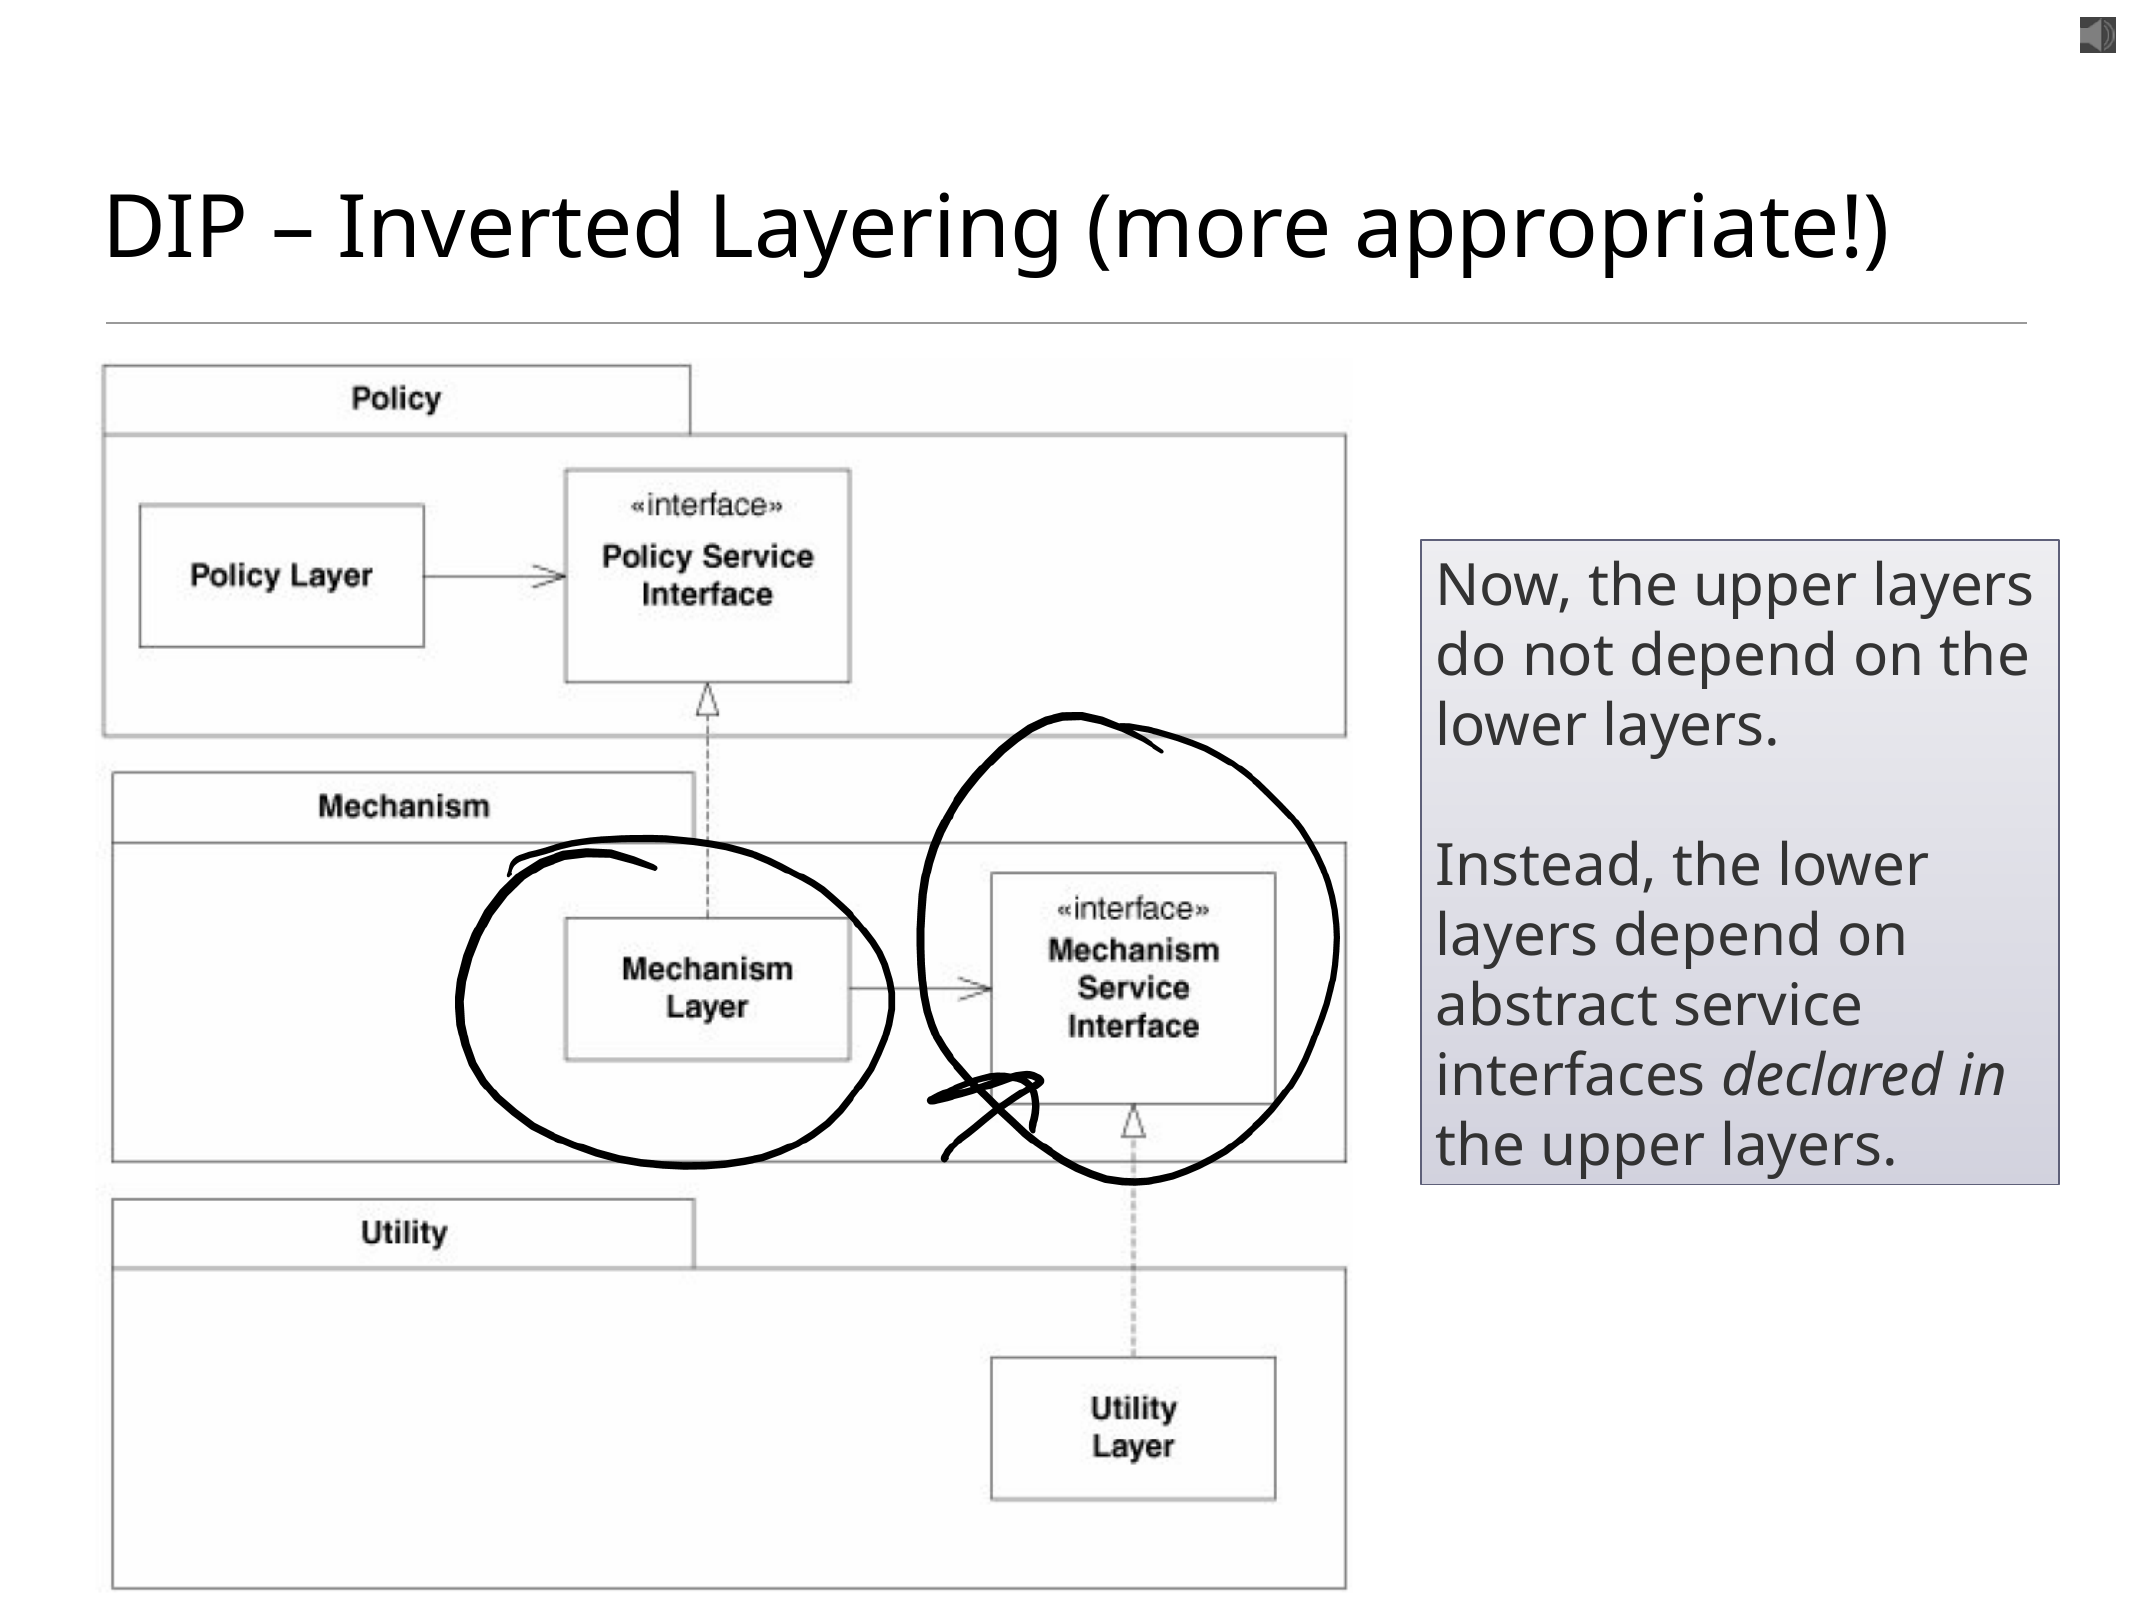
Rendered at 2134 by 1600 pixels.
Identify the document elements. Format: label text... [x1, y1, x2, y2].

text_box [2078, 16, 2117, 55]
text_box Now, the upper layers do not depend on the lower layers. Instead, the lower layers depend on abstract service interfaces declared in the upper layers. [1420, 539, 2060, 1185]
title DIP – Inverted Layering (more appropriate!) [93, 53, 2041, 284]
picture [85, 337, 1365, 1600]
